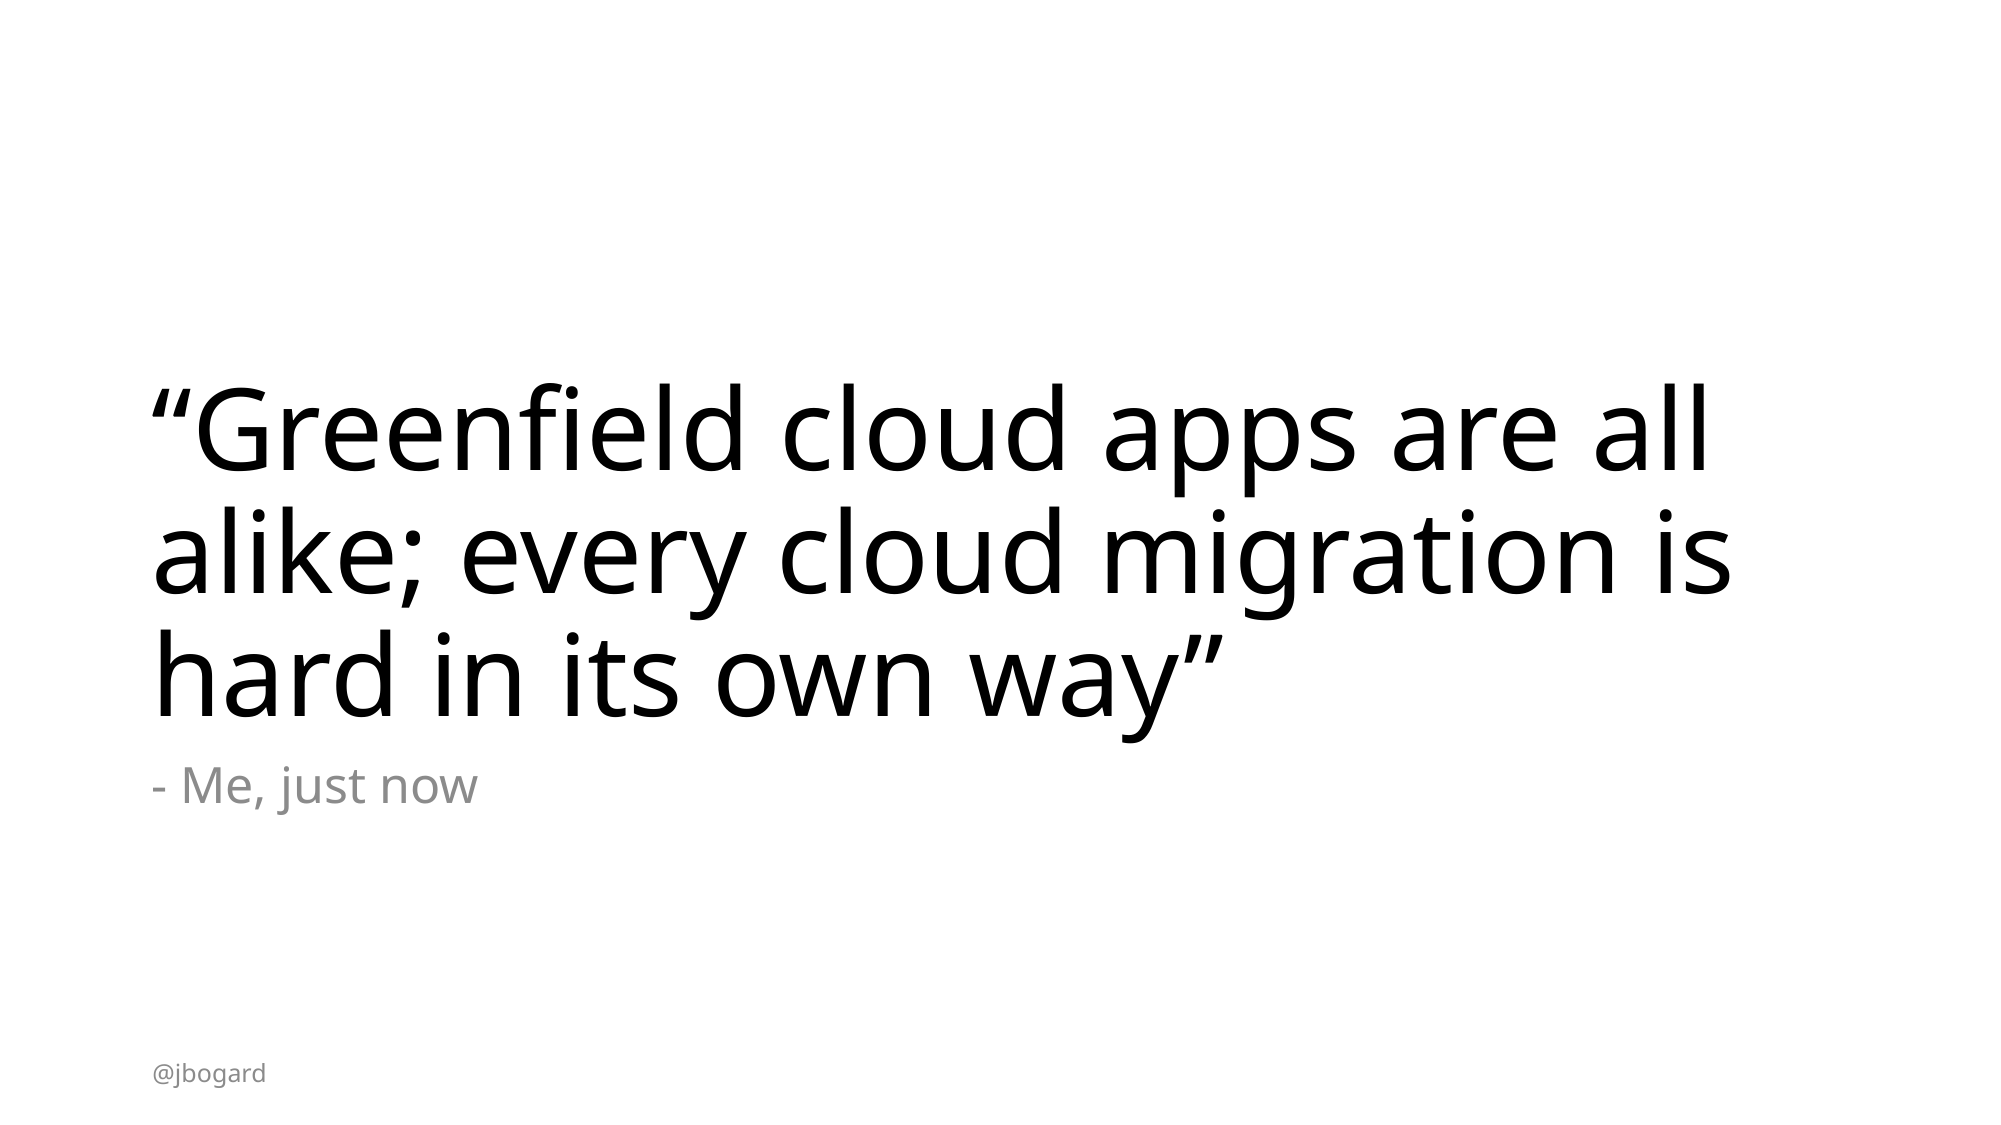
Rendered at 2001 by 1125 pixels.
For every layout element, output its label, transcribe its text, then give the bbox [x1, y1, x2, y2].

slide_number @jbogard [137, 1042, 588, 1103]
list - Me, just now [136, 752, 1862, 999]
title “Greenfield cloud apps are all alike; every cloud migration is hard in its own way” [136, 280, 1862, 749]
